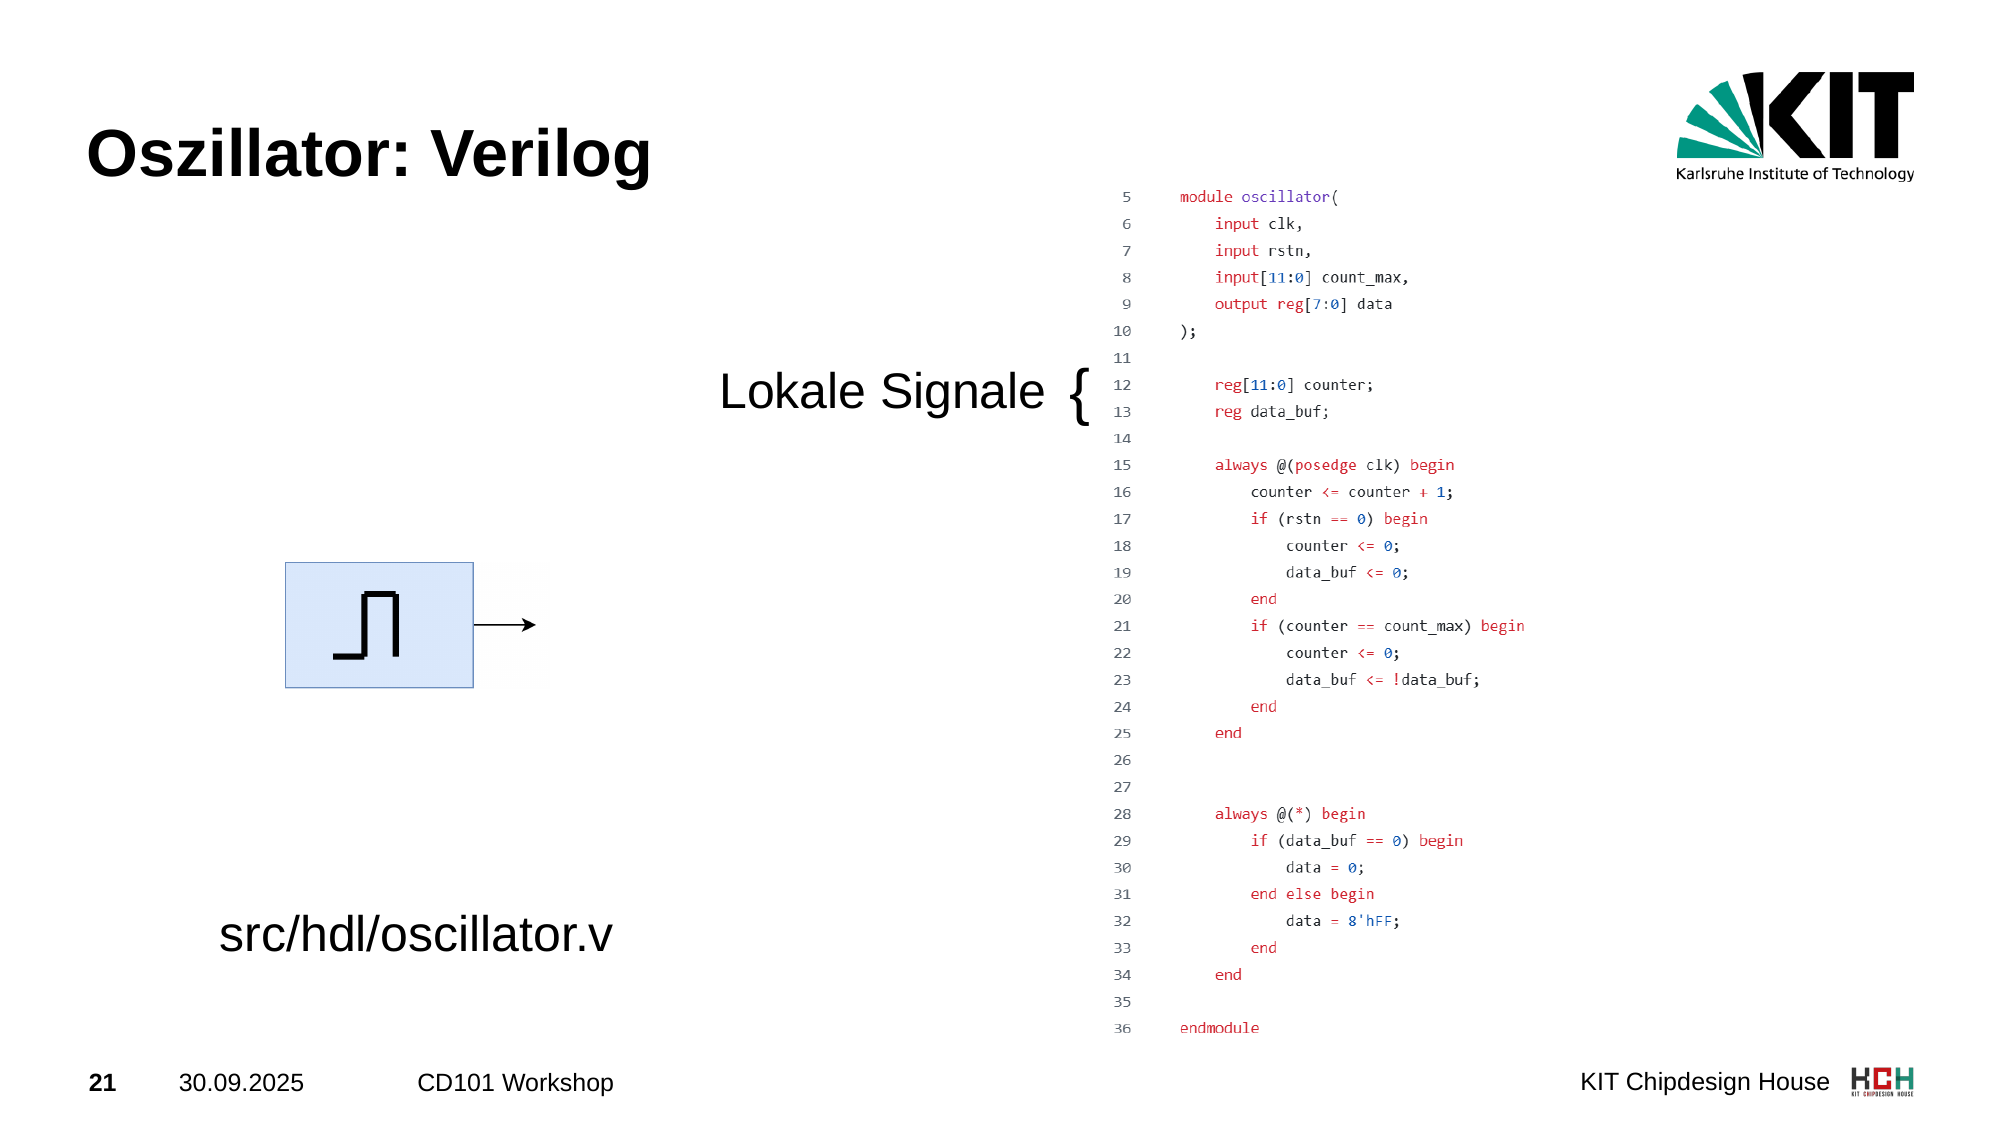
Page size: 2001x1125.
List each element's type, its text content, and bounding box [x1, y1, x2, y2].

picture [1677, 72, 1914, 182]
text_box src/hdl/oscillator.v [205, 893, 630, 969]
slide_number 21 [88, 1038, 161, 1125]
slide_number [178, 1038, 404, 1125]
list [285, 562, 550, 690]
footer CD101 Workshop [417, 1038, 1275, 1125]
title Oszillator: Verilog [86, 64, 1589, 191]
text_box Lokale Signale [704, 350, 1062, 426]
picture [1105, 181, 1650, 1048]
picture [1851, 1067, 1914, 1097]
text_box { [1054, 343, 1105, 433]
